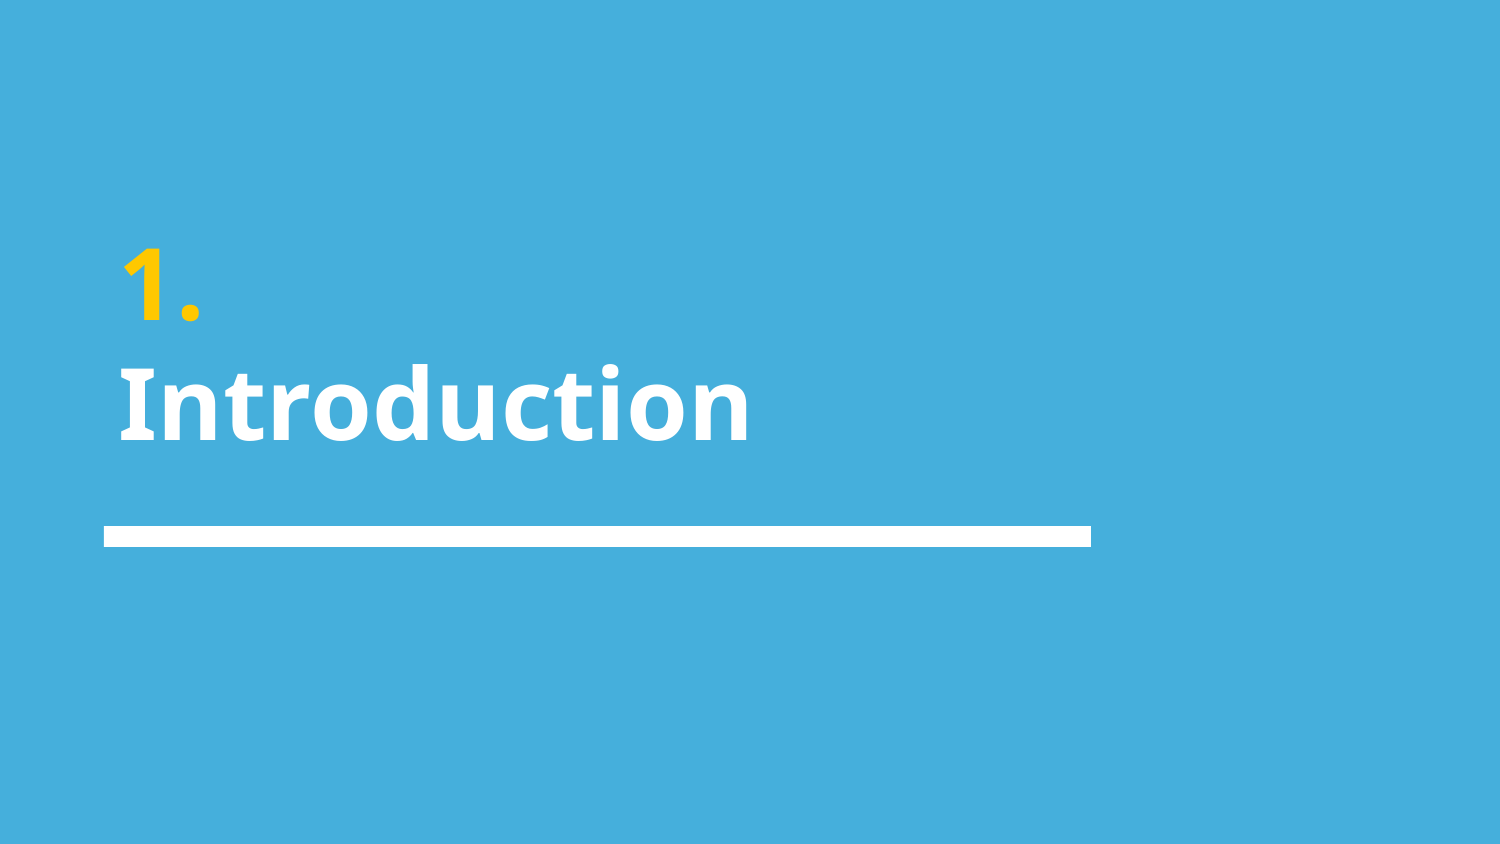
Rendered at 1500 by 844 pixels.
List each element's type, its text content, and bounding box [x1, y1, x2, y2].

title 1. Introduction [103, 284, 1090, 475]
